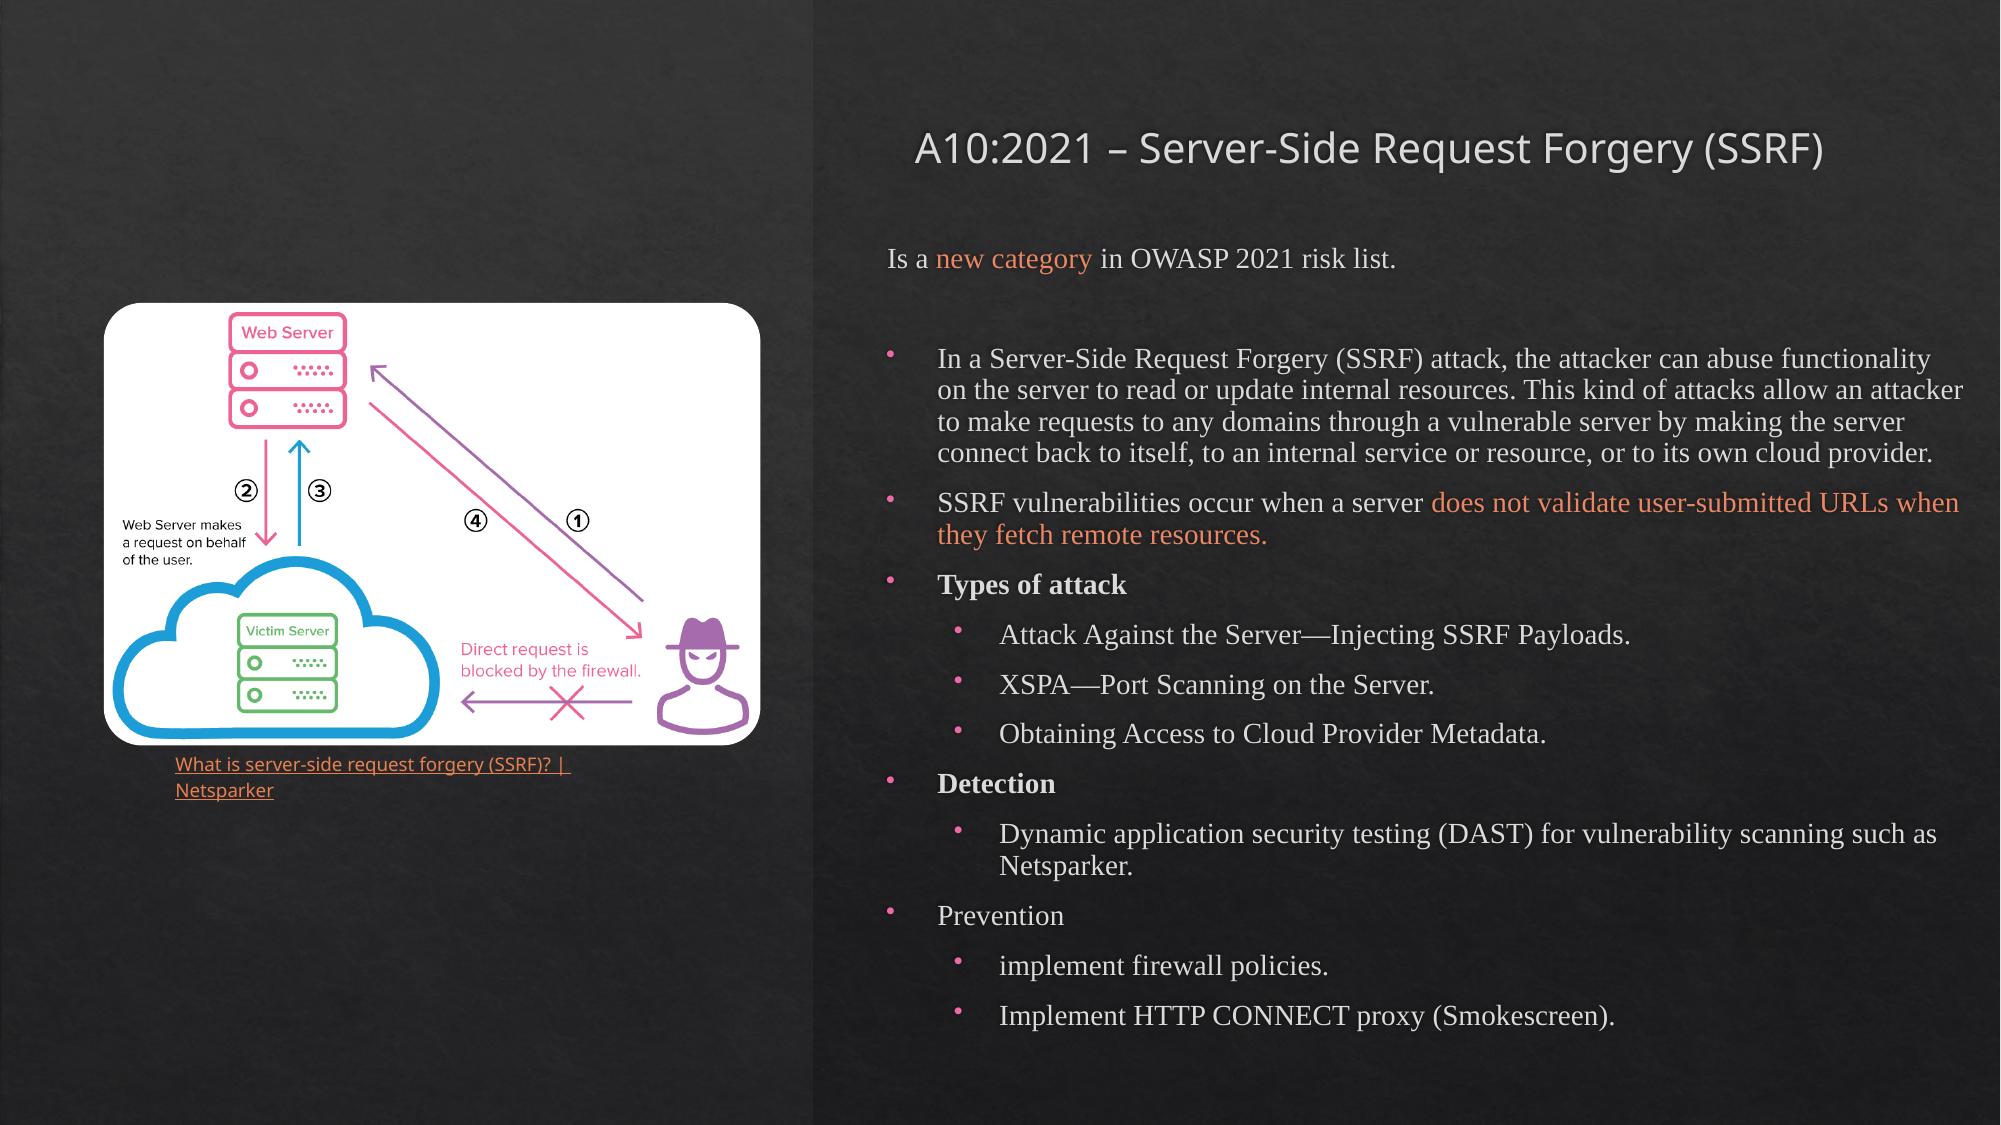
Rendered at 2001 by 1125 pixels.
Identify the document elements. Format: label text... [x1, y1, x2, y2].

title A10:2021 – Server-Side Request Forgery (SSRF) [835, 99, 1904, 260]
picture [0, 0, 814, 1125]
list Is a new category in OWASP 2021 risk list. In a Server-Side Request Forgery (SSRF) attack, the attacker can abuse functionality on the server to read or update internal resources. This kind of attacks allow an attacker to make requests to any domains through a vulnerable server by making the server connect back to itself, to an internal service or resource, or to its own cloud provider. SSRF vulnerabilities occur when a server does not validate user-submitted URLs when they fetch remote resources. Types of attack Attack Against the Server—Injecting SSRF Payloads. XSPA—Port Scanning on the Server. Obtaining Access to Cloud Provider Metadata. Detection Dynamic application security testing (DAST) for vulnerability scanning such as Netsparker. Prevention implement firewall policies. Implement HTTP CONNECT proxy (Smokescreen). [866, 235, 1981, 1064]
